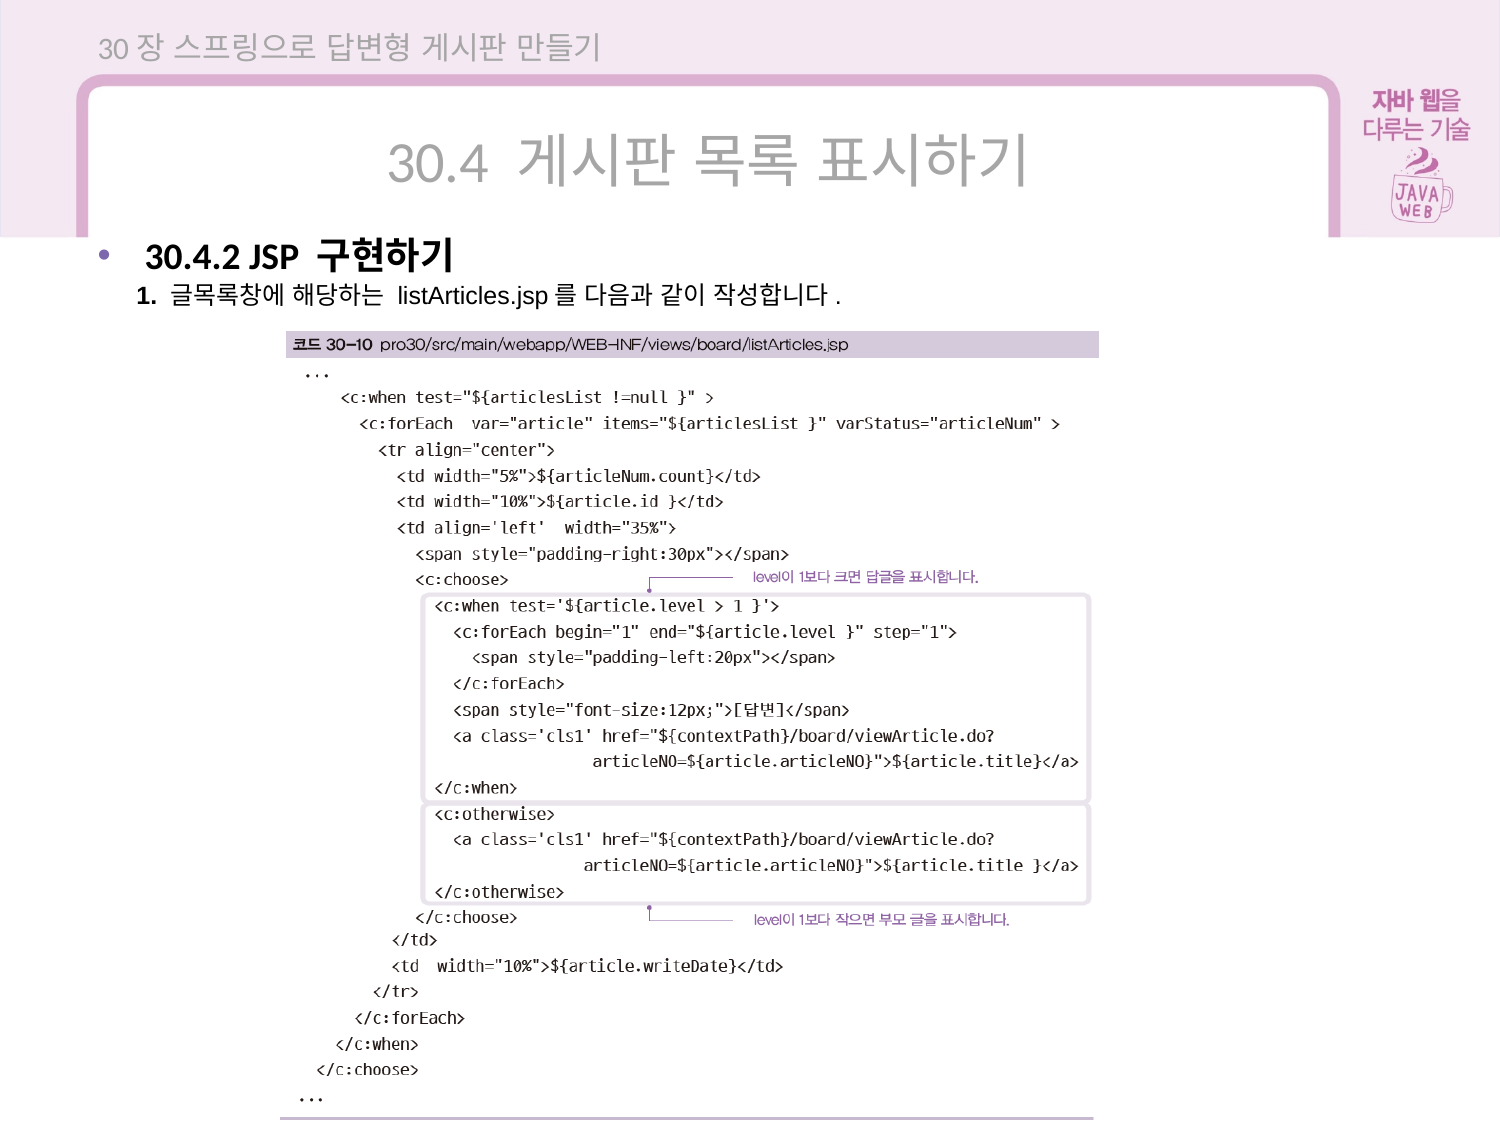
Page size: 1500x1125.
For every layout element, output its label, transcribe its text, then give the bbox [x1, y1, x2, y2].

text_box 1. 글목록창에 해당하는 listArticles.jsp를 다음과 같이 작성합니다. [121, 272, 1363, 318]
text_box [278, 324, 1104, 1125]
text_box 30.4.2 JSP 구현하기 [82, 202, 1402, 285]
text_box 30.4 게시판 목록 표시하기 [96, 117, 1321, 202]
picture [0, 0, 1500, 1125]
text_box 30장 스프링으로 답변형 게시판 만들기 [82, 0, 1133, 74]
